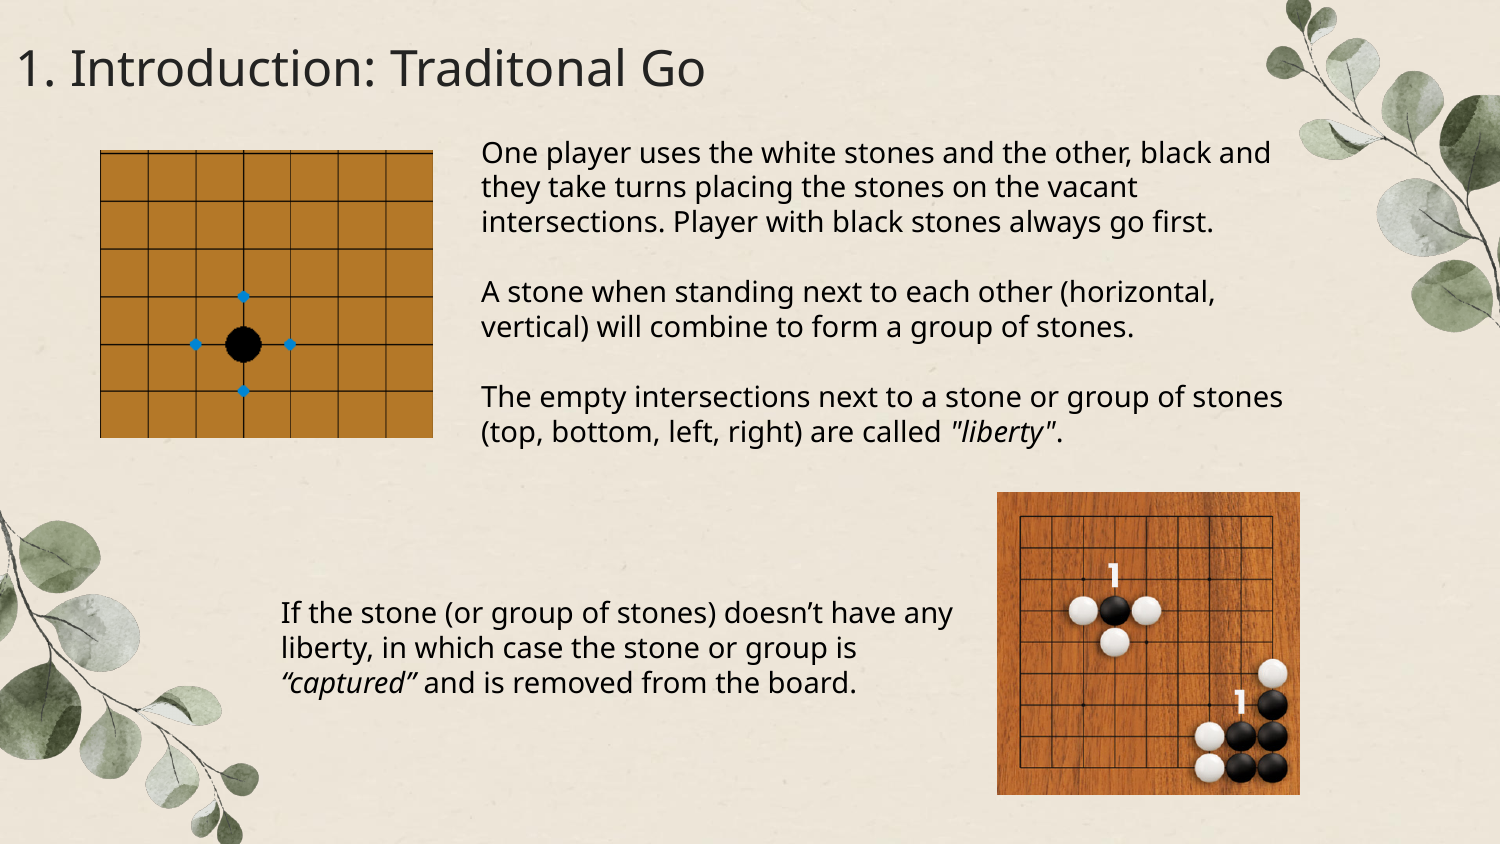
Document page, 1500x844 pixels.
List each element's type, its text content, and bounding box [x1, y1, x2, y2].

text_box If the stone (or group of stones) doesn’t have any liberty, in which case the stone or group is “captured” and is removed from the board. [266, 587, 986, 707]
picture [0, 0, 1500, 844]
title 1. Introduction: Traditonal Go [0, 20, 805, 113]
text_box One player uses the white stones and the other, black and they take turns placing the stones on the vacant intersections. Player with black stones always go first. A stone when standing next to each other (horizontal, vertical) will combine to form a group of stones. The empty intersections next to a stone or group of stones (top, bottom, left, right) are called "liberty". [466, 126, 1339, 526]
